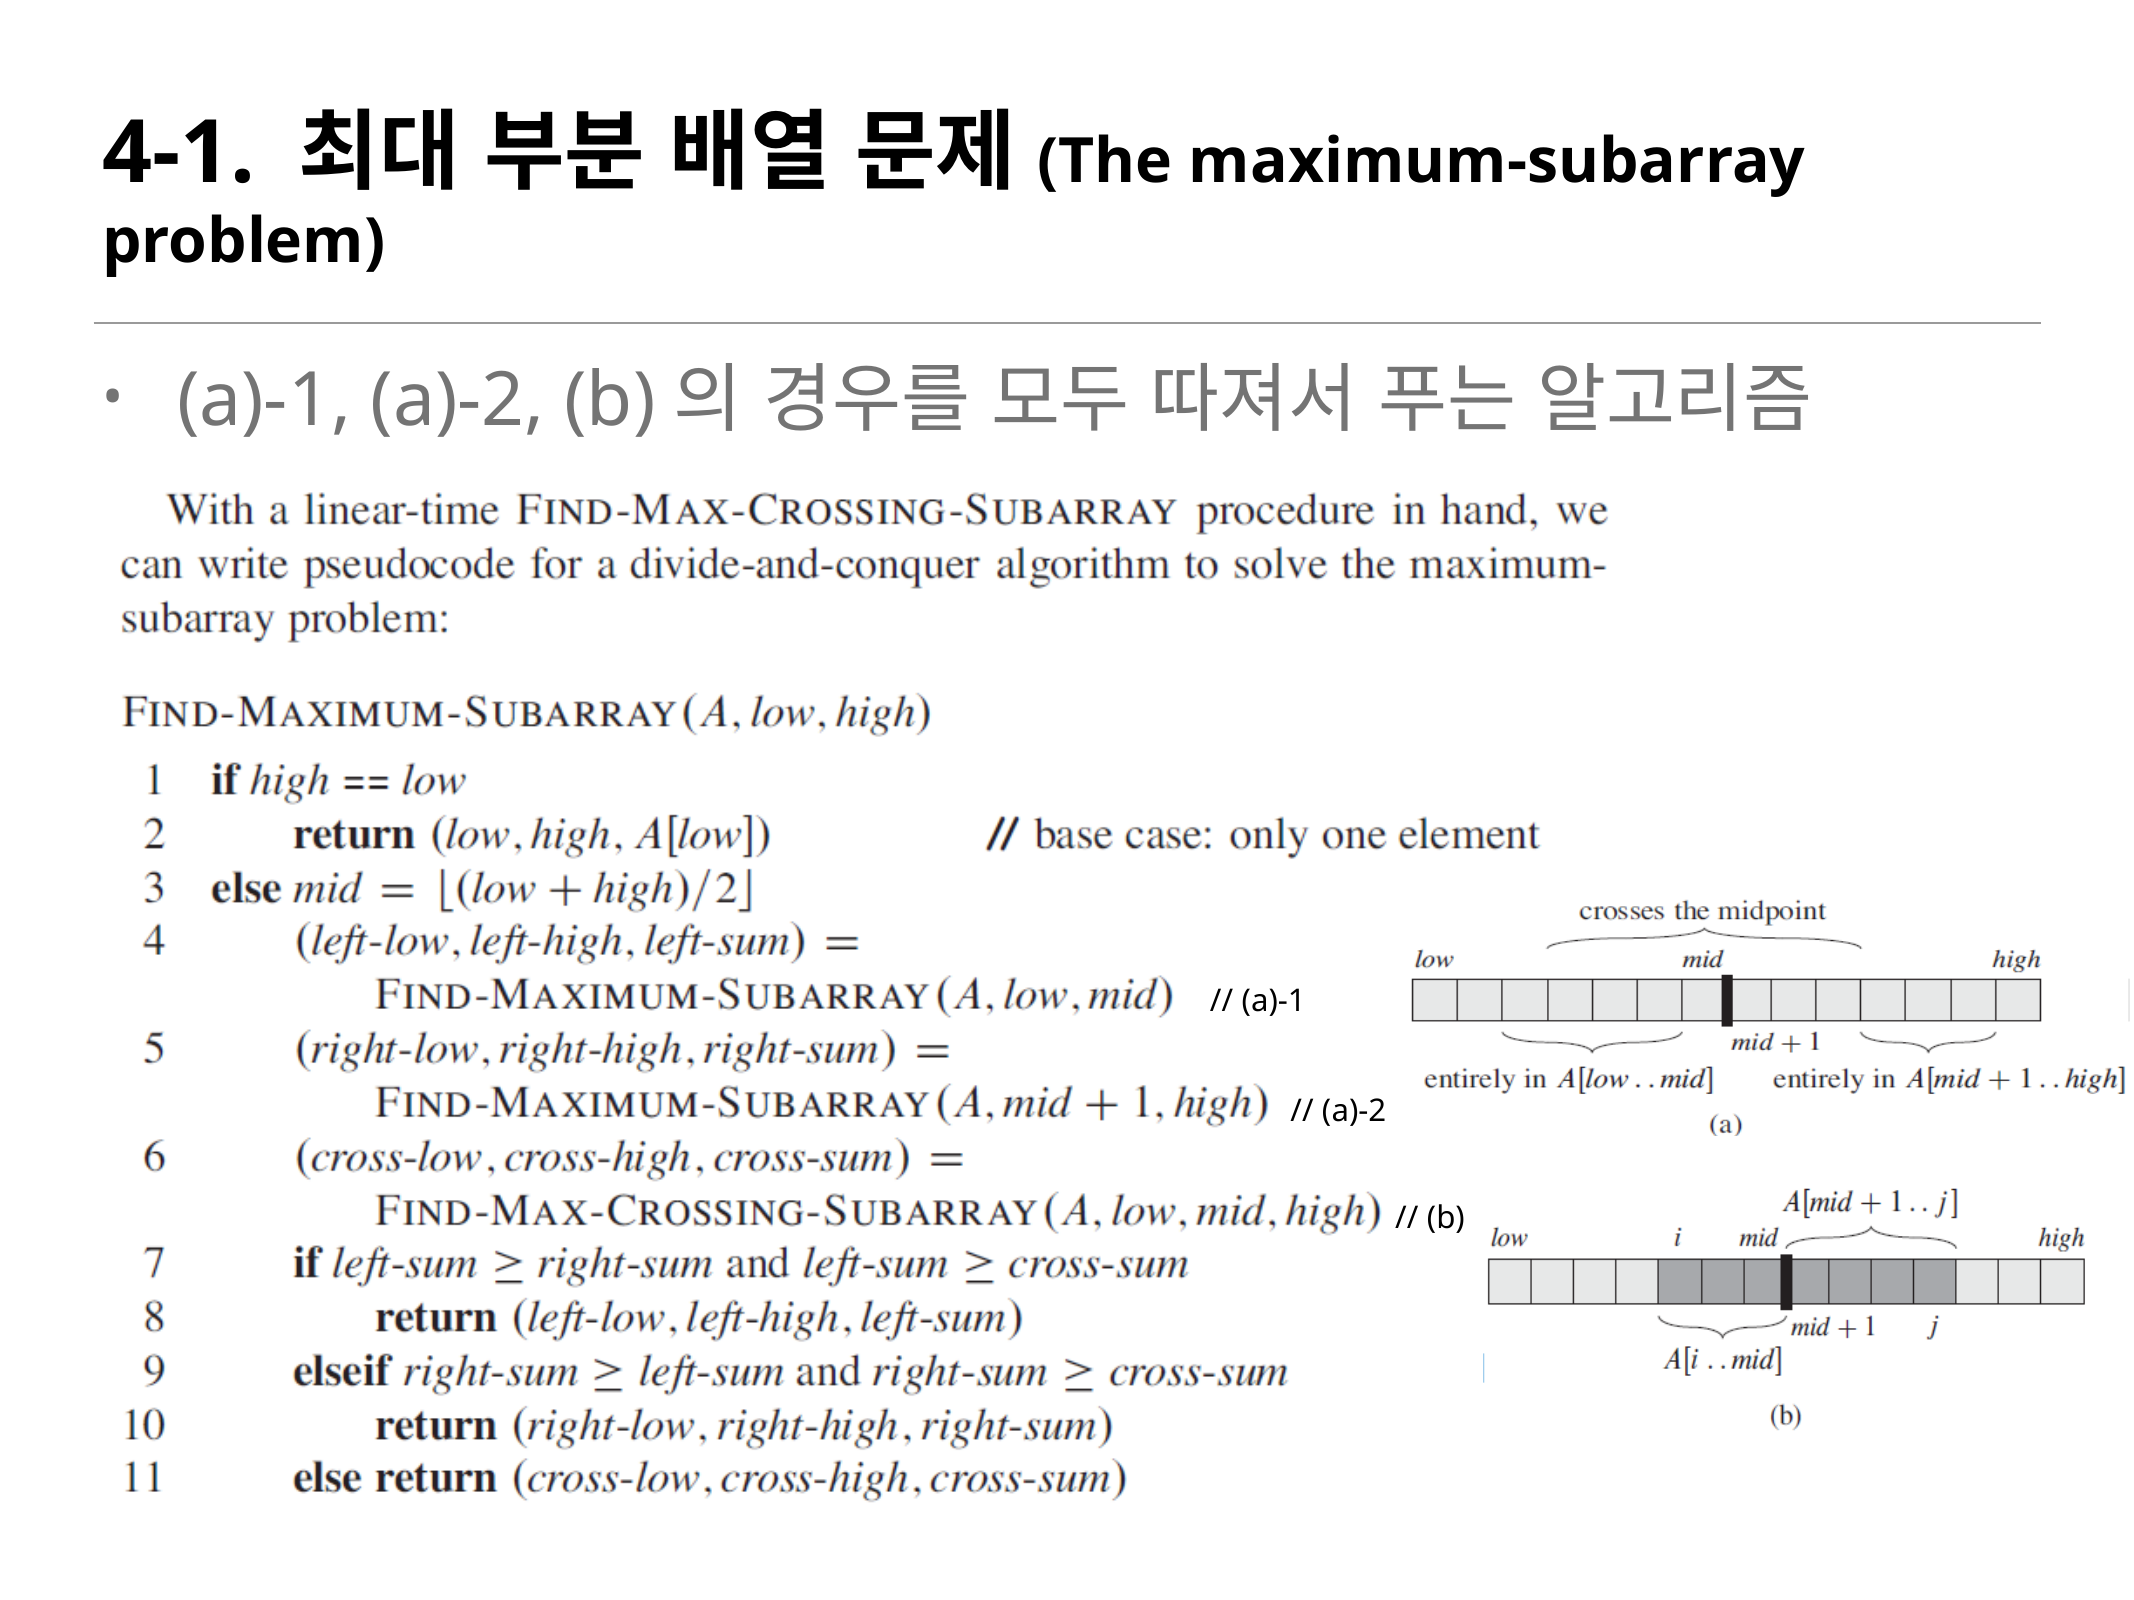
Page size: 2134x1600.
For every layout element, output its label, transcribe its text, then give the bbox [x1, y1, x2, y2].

title 4-1. 최대 부분 배열 문제(The maximum-subarray problem) [93, 53, 2041, 284]
text_box (a)-1, (a)-2, (b)의 경우를 모두 따져서 푸는 알고리즘 [93, 341, 2040, 865]
text_box (a)-1, (a)-2, (b)의 경우를 모두 따져서 푸는 알고리즘 [93, 1454, 2040, 1600]
picture [93, 465, 2130, 1547]
